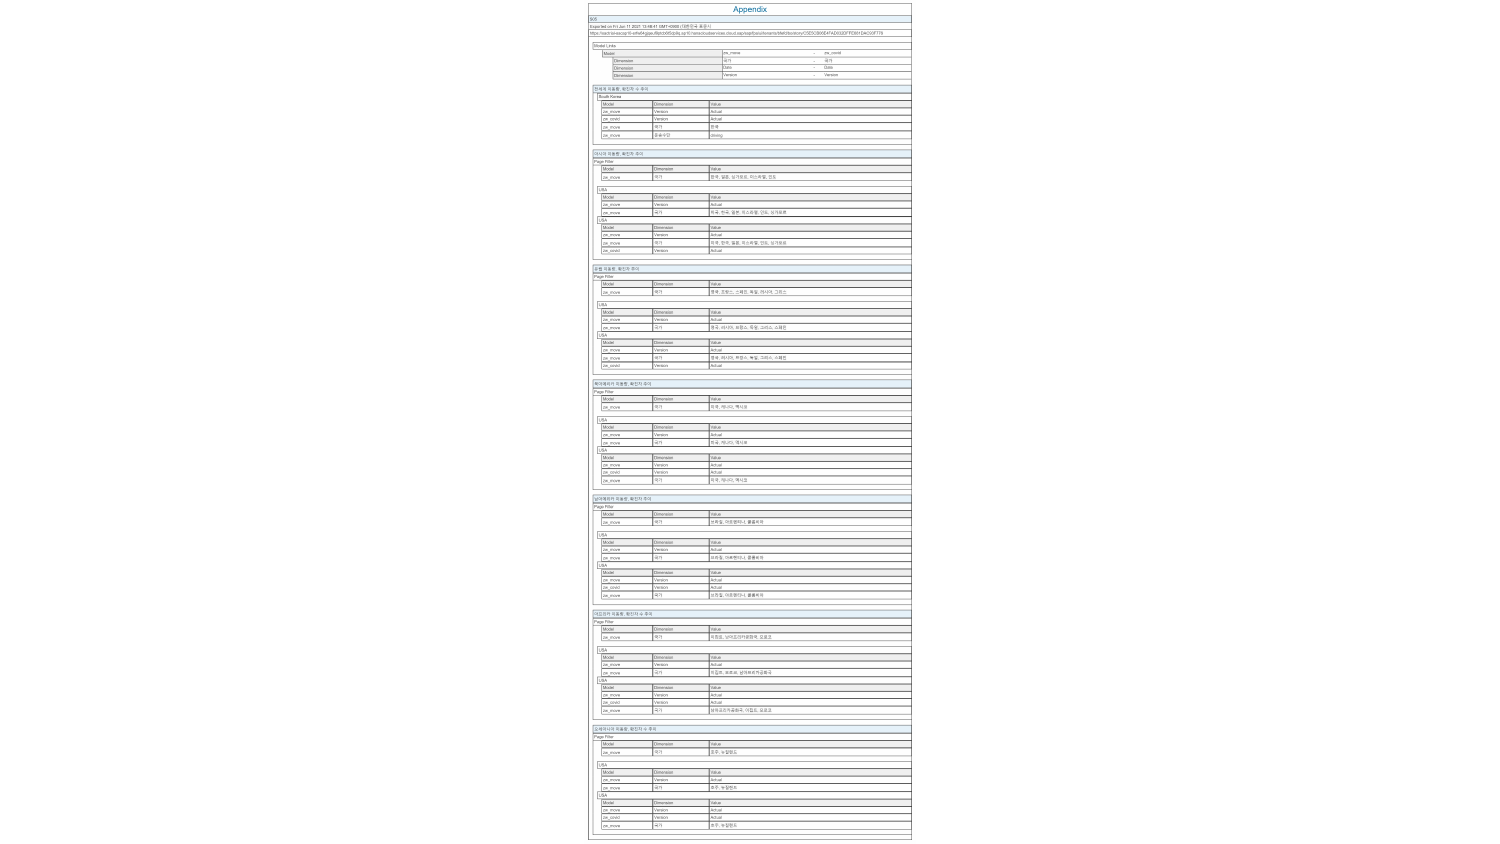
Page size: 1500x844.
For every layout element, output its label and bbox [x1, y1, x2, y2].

picture [584, 0, 916, 844]
